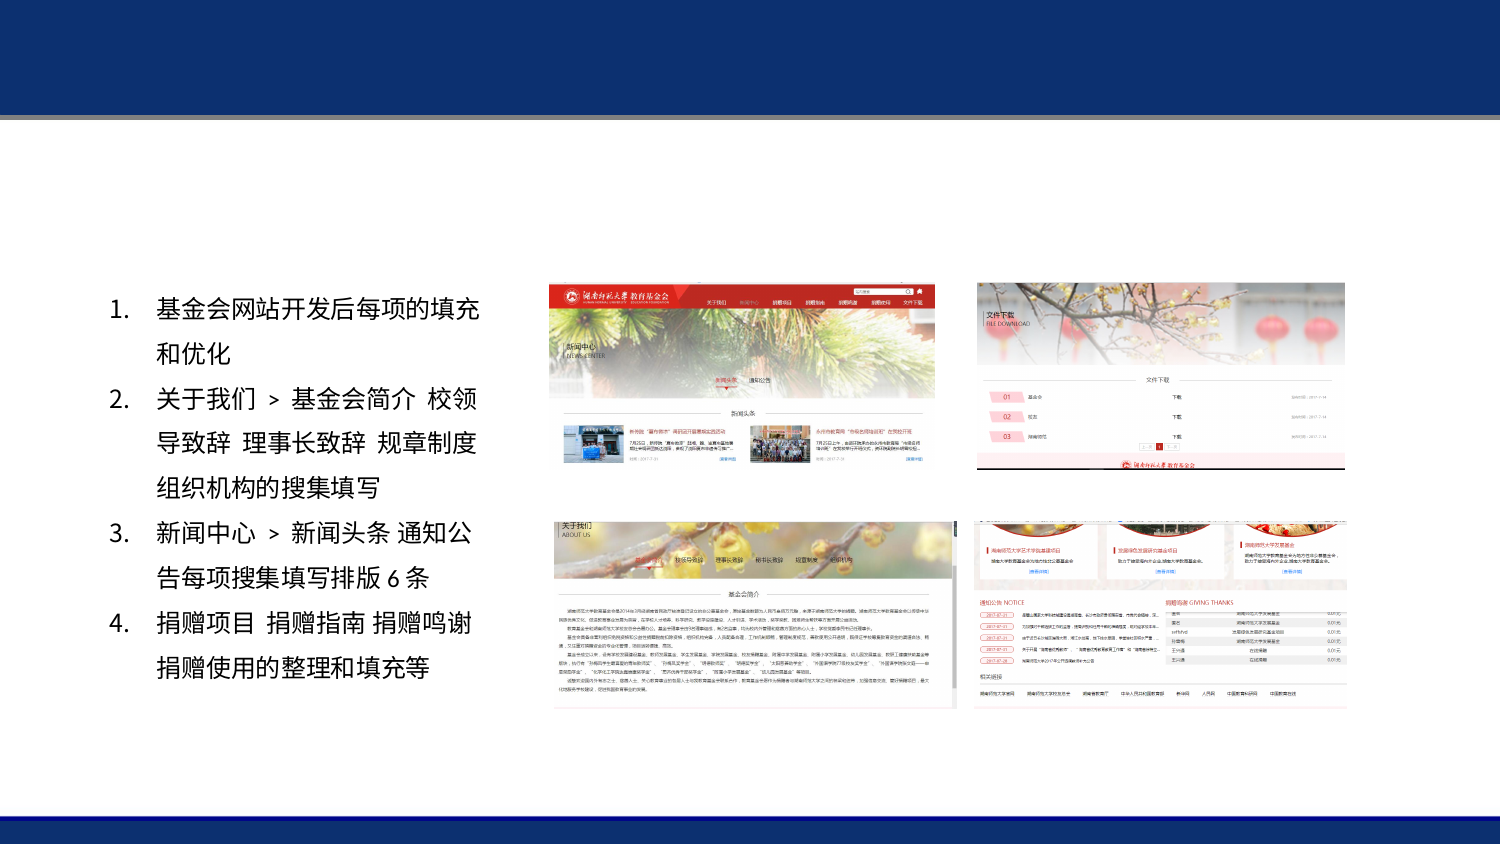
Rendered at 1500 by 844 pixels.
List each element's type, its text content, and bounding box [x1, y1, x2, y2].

picture [0, 120, 1500, 821]
text_box 基金会网站开发后每项的填充和优化 关于我们 > 基金会简介 校领导致辞 理事长致辞 规章制度 组织机构的搜集填写 新闻中心 > 新闻头条 通知公告每项搜集填写排版6条 捐赠项目 捐赠指南 捐赠鸣谢 捐赠使用的整理和填充等 [94, 271, 508, 690]
